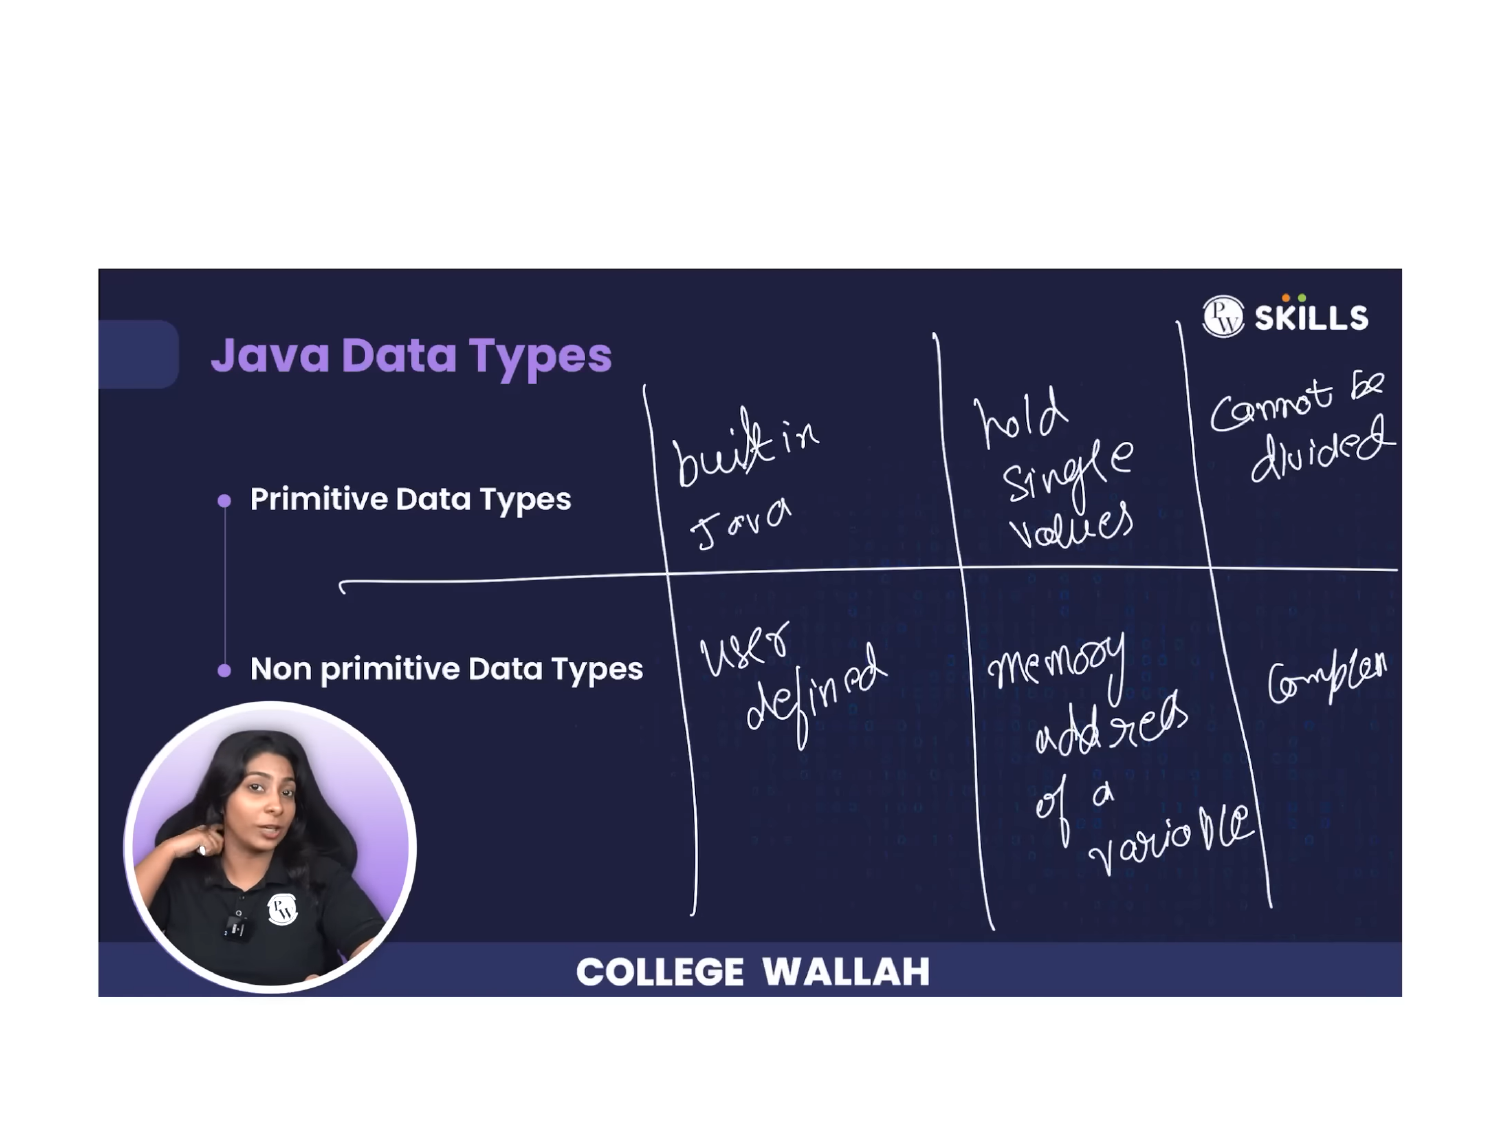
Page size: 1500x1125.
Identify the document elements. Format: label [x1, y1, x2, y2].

list [89, 262, 1411, 1006]
